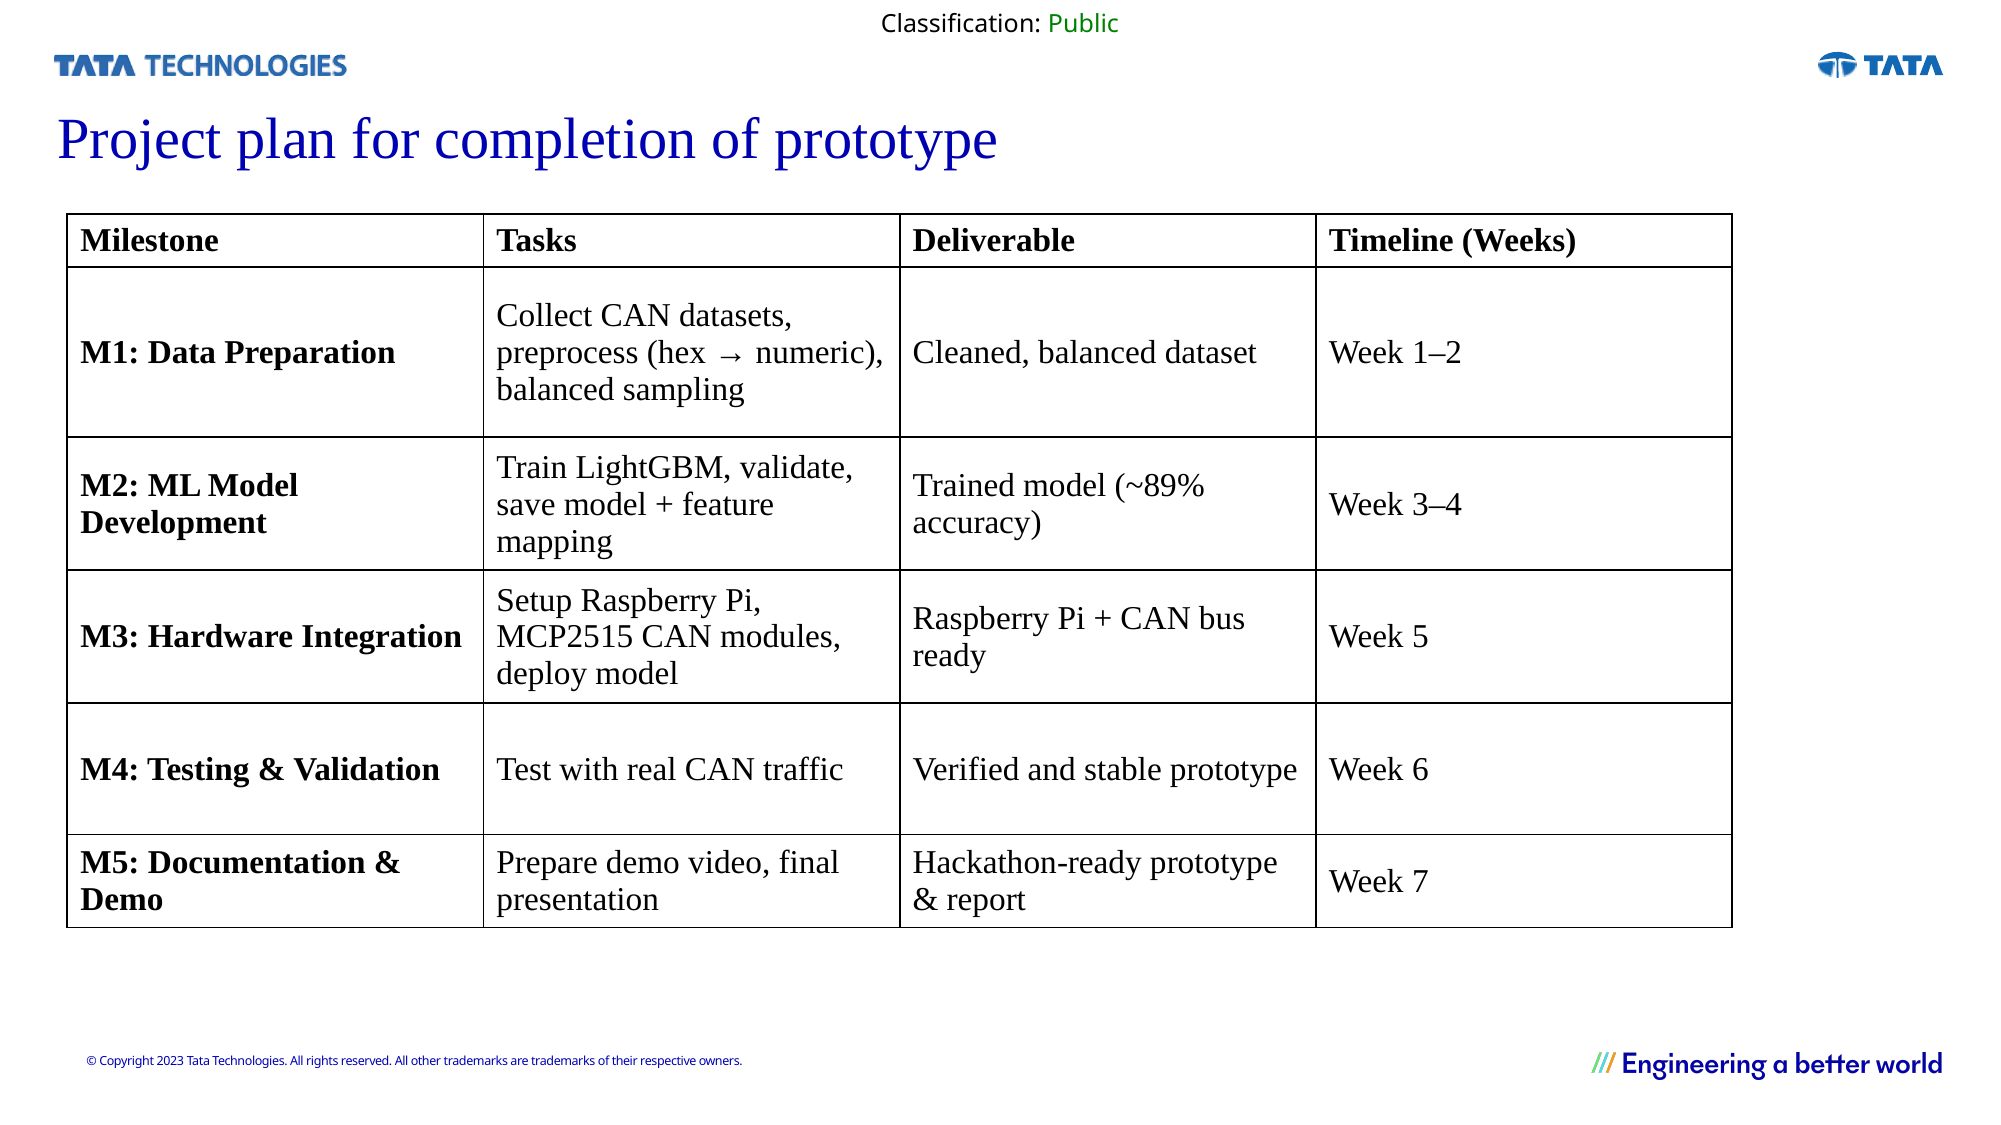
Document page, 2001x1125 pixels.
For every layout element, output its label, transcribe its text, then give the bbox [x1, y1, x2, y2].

table_cell Setup Raspberry Pi, MCP2515 CAN modules, deploy model [484, 571, 899, 702]
table_header Timeline (Weeks) [1317, 215, 1731, 266]
table_cell Collect CAN datasets, preprocess (hex → numeric), balanced sampling [484, 268, 899, 436]
table_cell Cleaned, balanced dataset [901, 268, 1315, 436]
table_cell Hackathon-ready prototype & report [901, 835, 1315, 927]
table_header Tasks [484, 215, 899, 266]
table_cell Prepare demo video, final presentation [484, 835, 899, 927]
table_header Deliverable [901, 215, 1315, 266]
table_cell Trained model (~89% accuracy) [901, 438, 1315, 569]
table_cell Week 3–4 [1317, 438, 1731, 569]
table_cell Week 5 [1317, 571, 1731, 702]
table_cell M3: Hardware Integration [68, 571, 483, 702]
picture [1818, 61, 1835, 77]
table_cell M4: Testing & Validation [68, 704, 483, 834]
table_cell Week 6 [1317, 704, 1731, 834]
text_box Project plan for completion of prototype [42, 92, 1944, 177]
table_cell Train LightGBM, validate, save model + feature mapping [484, 438, 899, 569]
table_cell Verified and stable prototype [901, 704, 1315, 834]
picture [54, 55, 347, 76]
table_cell Week 1–2 [1317, 268, 1731, 436]
table_cell Test with real CAN traffic [484, 704, 899, 834]
table_cell M5: Documentation & Demo [68, 835, 483, 927]
table_cell M1: Data Preparation [68, 268, 483, 436]
table_cell Week 7 [1317, 835, 1731, 927]
picture [1841, 61, 1857, 77]
table_cell Raspberry Pi + CAN bus ready [901, 571, 1315, 702]
picture [1591, 1052, 1942, 1080]
table_cell M2: ML Model Development [68, 438, 483, 569]
table_header Milestone [68, 215, 483, 266]
